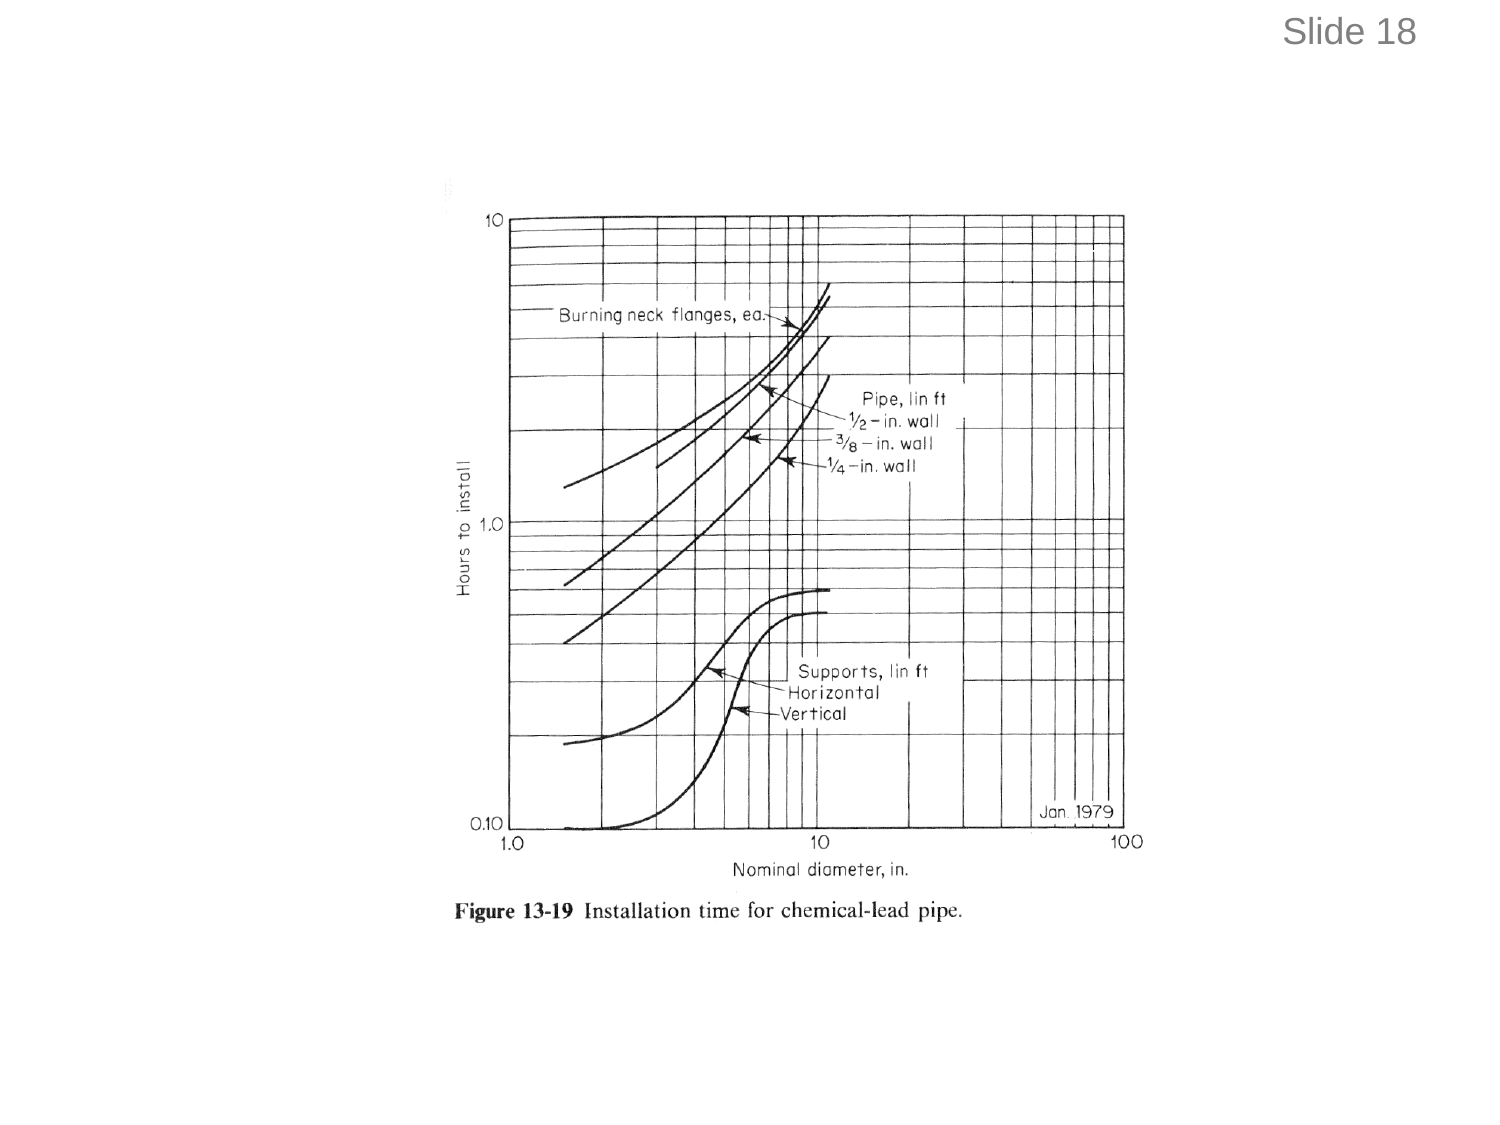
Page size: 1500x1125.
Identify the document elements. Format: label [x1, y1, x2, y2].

picture [432, 179, 1178, 941]
